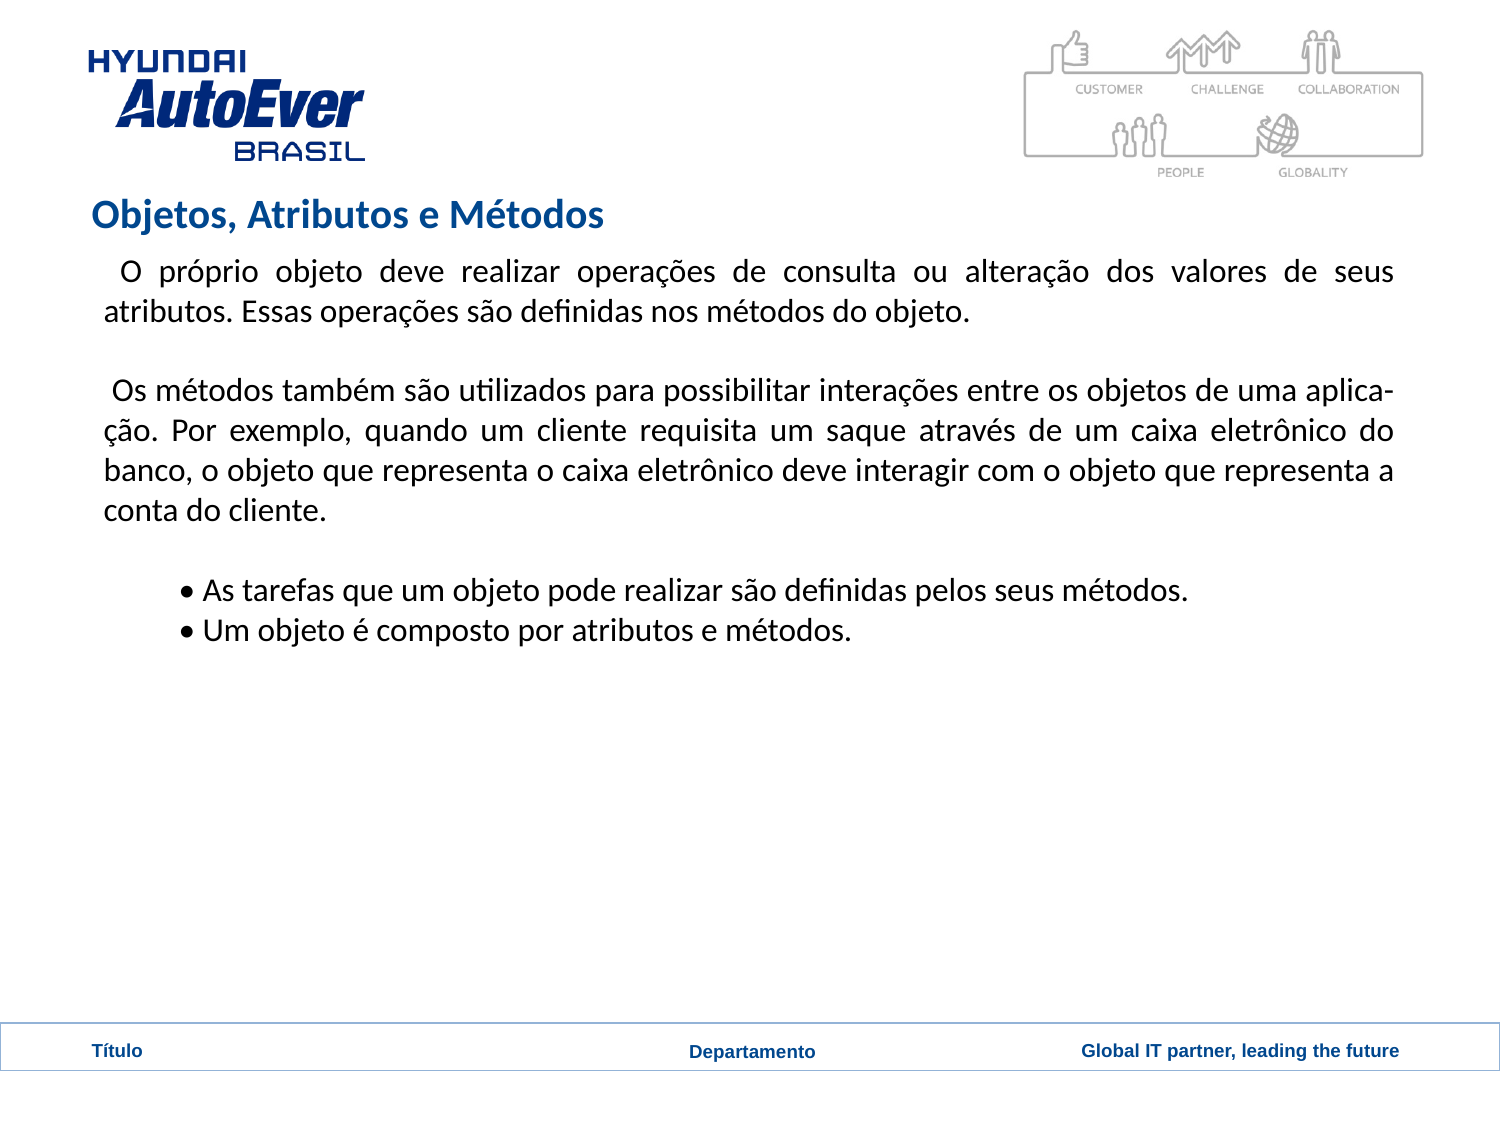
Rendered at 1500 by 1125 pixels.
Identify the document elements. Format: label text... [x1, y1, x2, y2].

list O próprio objeto deve realizar operações de consulta ou alteração dos valores de seus atributos. Essas operações são definidas nos métodos do objeto. Os métodos também são utilizados para possibilitar interações entre os objetos de uma aplica- ção. Por exemplo, quando um cliente requisita um saque através de um caixa eletrônico do banco, o objeto que representa o caixa eletrônico deve interagir com o objeto que representa a conta do cliente. • As tarefas que um objeto pode realizar são definidas pelos seus métodos. • Um objeto é composto por atributos e métodos. [88, 241, 1412, 1014]
title Objetos, Atributos e Métodos [76, 182, 999, 242]
picture [115, 79, 365, 161]
picture [88, 50, 349, 78]
picture [1022, 23, 1424, 185]
